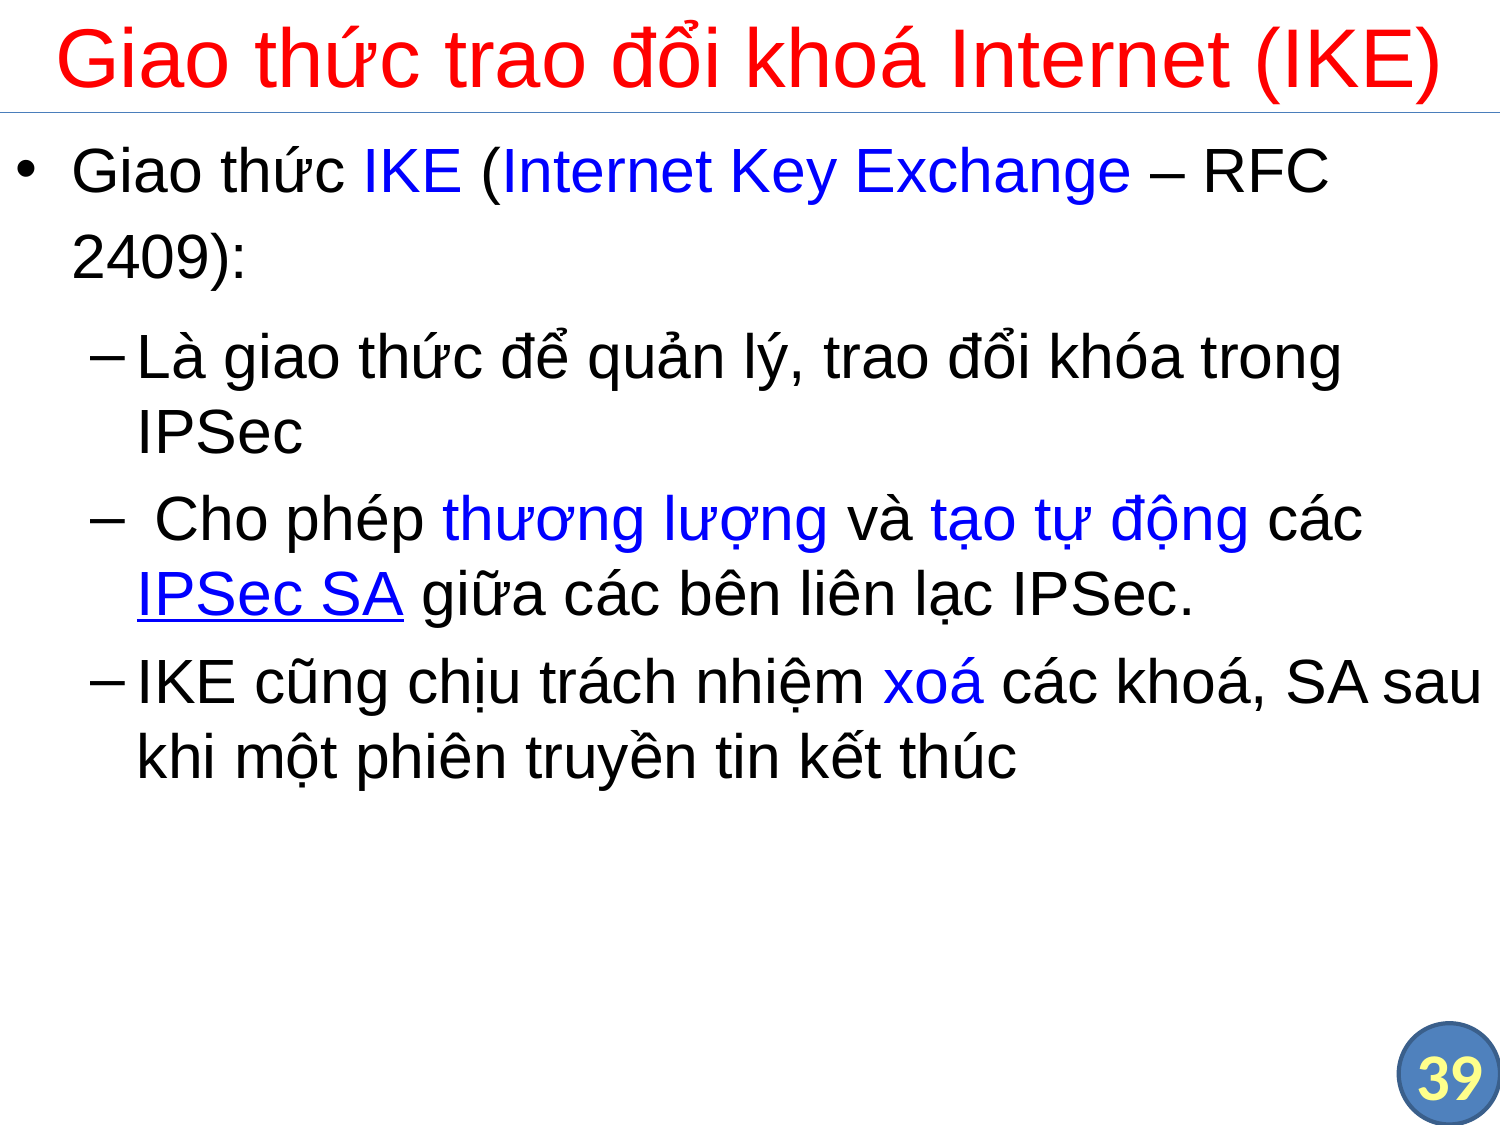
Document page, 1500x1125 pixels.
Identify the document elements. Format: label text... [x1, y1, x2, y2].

list Giao thức IKE (Internet Key Exchange – RFC 2409): Là giao thức để quản lý, trao đổi khóa trong IPSec Cho phép thương lượng và tạo tự động các IPSec SA giữa các bên liên lạc IPSec. IKE cũng chịu trách nhiệm xoá các khoá, SA sau khi một phiên truyền tin kết thúc [0, 113, 1500, 1125]
title Giao thức trao đổi khoá Internet (IKE) [0, 0, 1500, 113]
slide_number 39 [1399, 1023, 1500, 1125]
